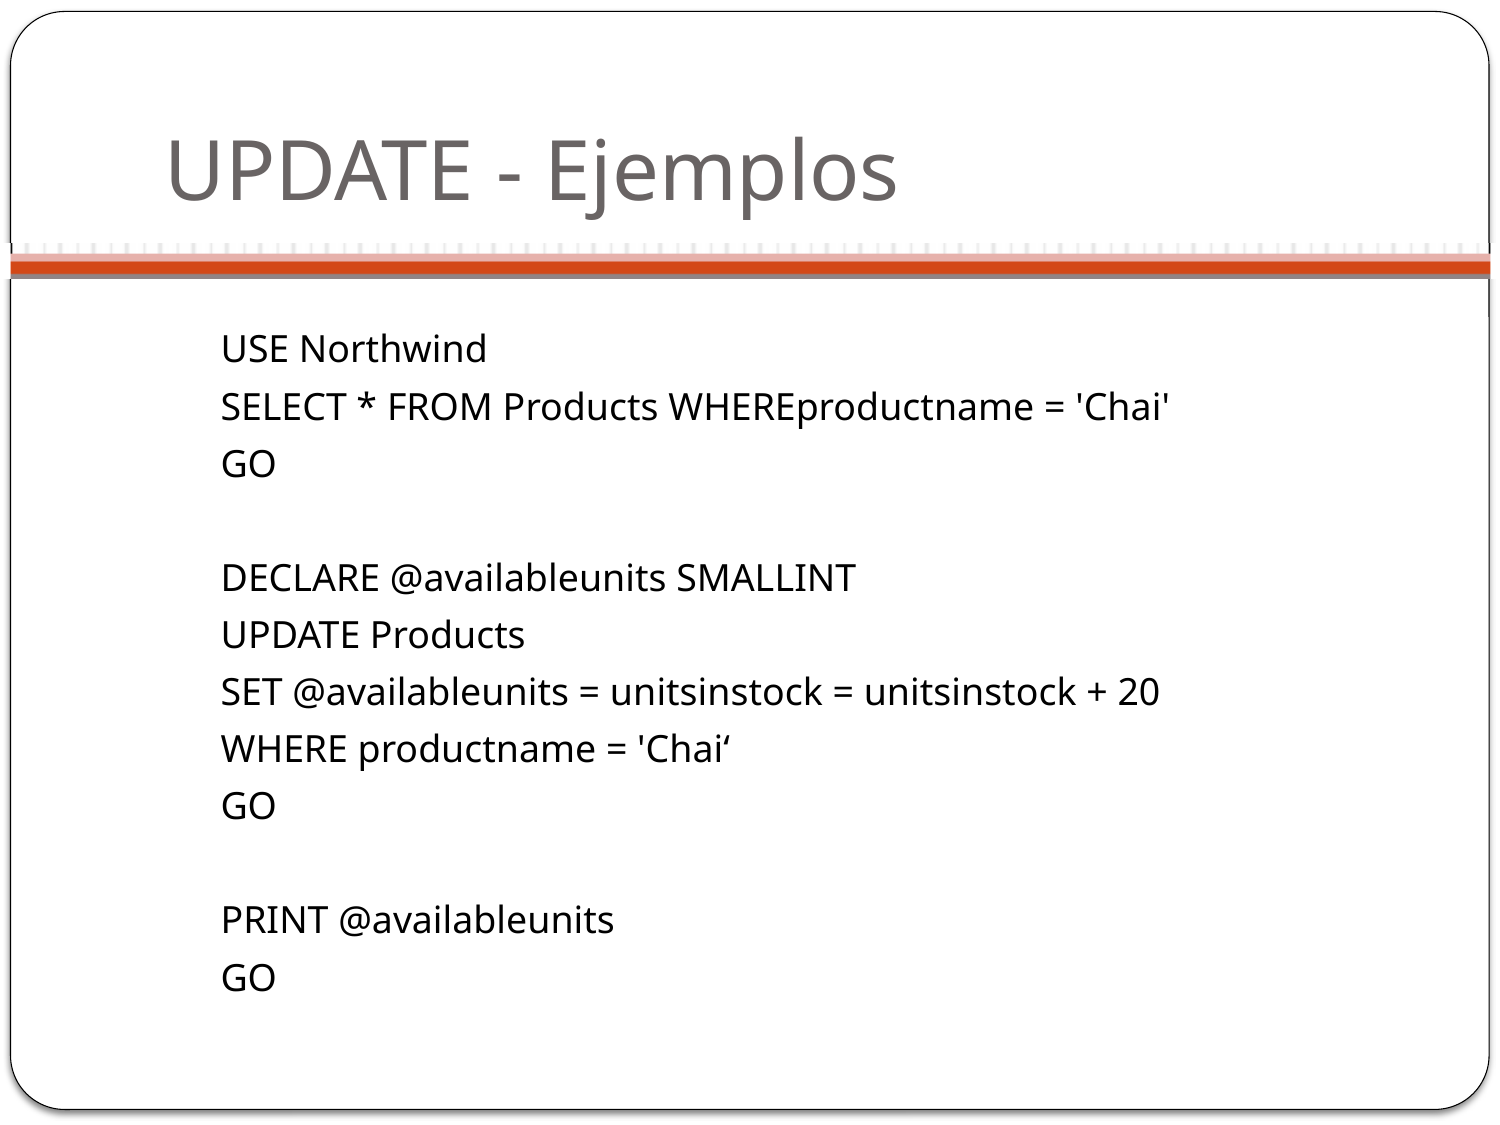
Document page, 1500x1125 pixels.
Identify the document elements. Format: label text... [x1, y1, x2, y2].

picture [0, 243, 1500, 280]
list USE Northwind SELECT * FROM Products WHEREproductname = 'Chai' GO DECLARE @availableunits SMALLINT UPDATE Products SET @availableunits = unitsinstock = unitsinstock + 20 WHERE productname = 'Chai‘ GO PRINT @availableunits GO [147, 318, 1423, 1039]
title UPDATE - Ejemplos [150, 45, 1425, 233]
